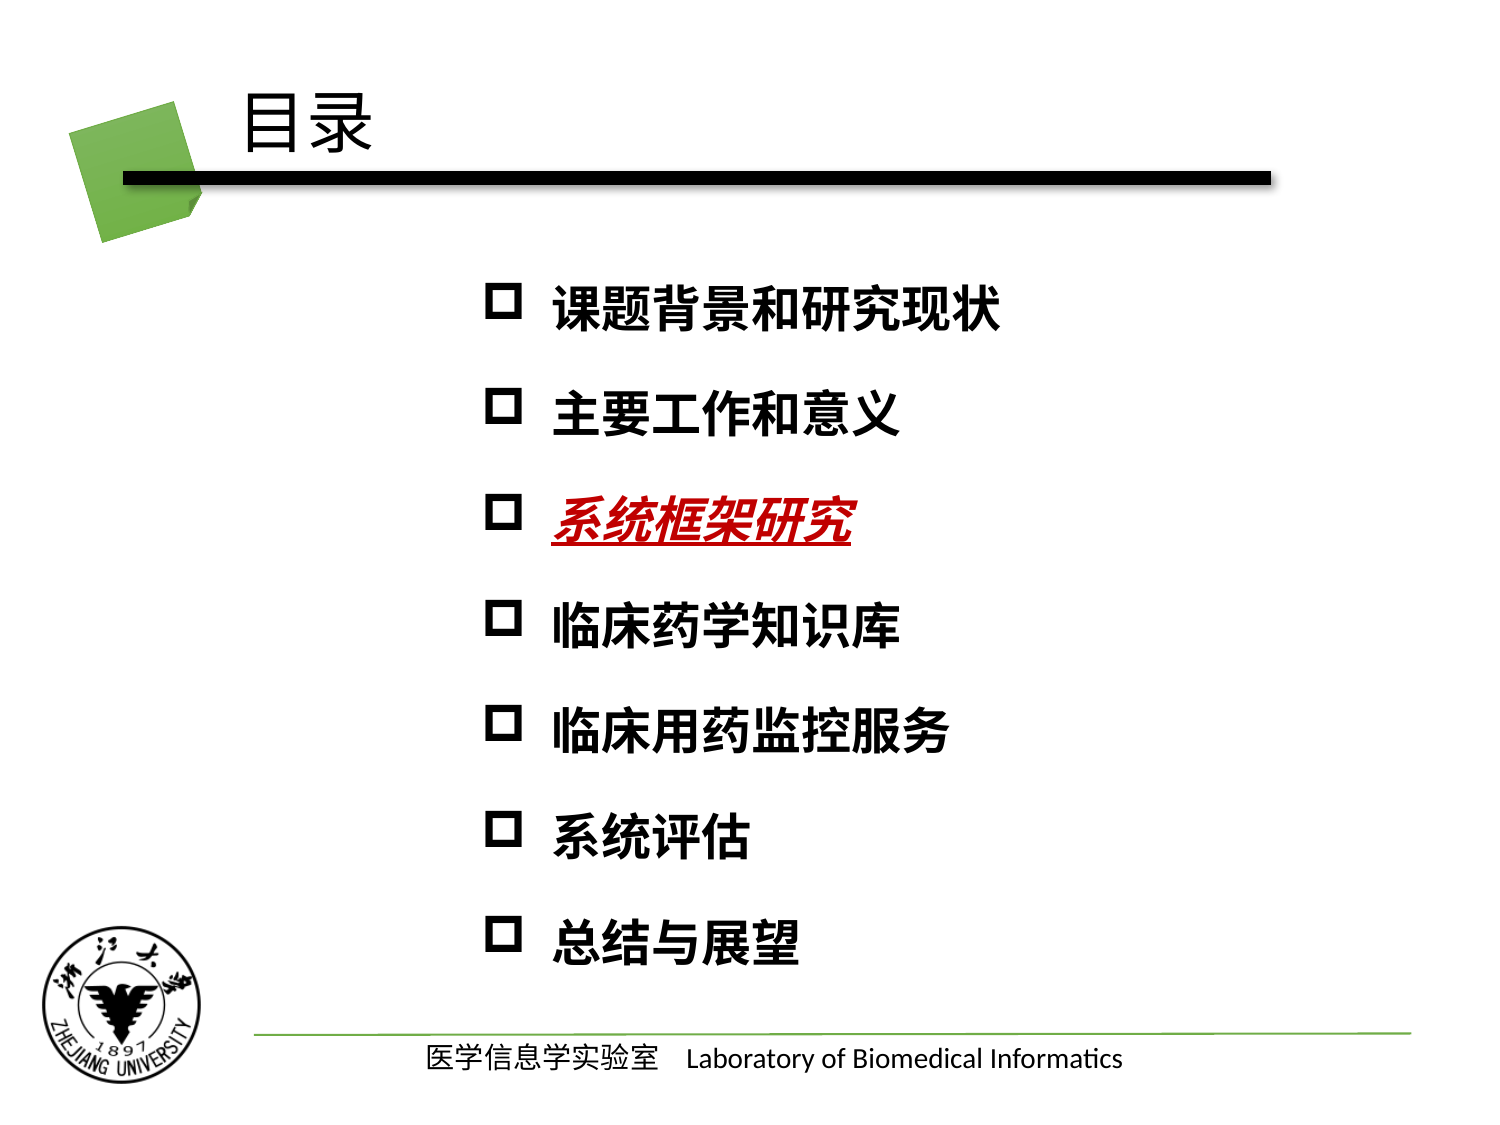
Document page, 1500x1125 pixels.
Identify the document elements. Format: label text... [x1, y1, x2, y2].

text_box 目录 [222, 6, 1500, 244]
list 课题背景和研究现状 主要工作和意义 系统框架研究 临床药学知识库 临床用药监控服务 系统评估 总结与展望 [466, 239, 1042, 819]
